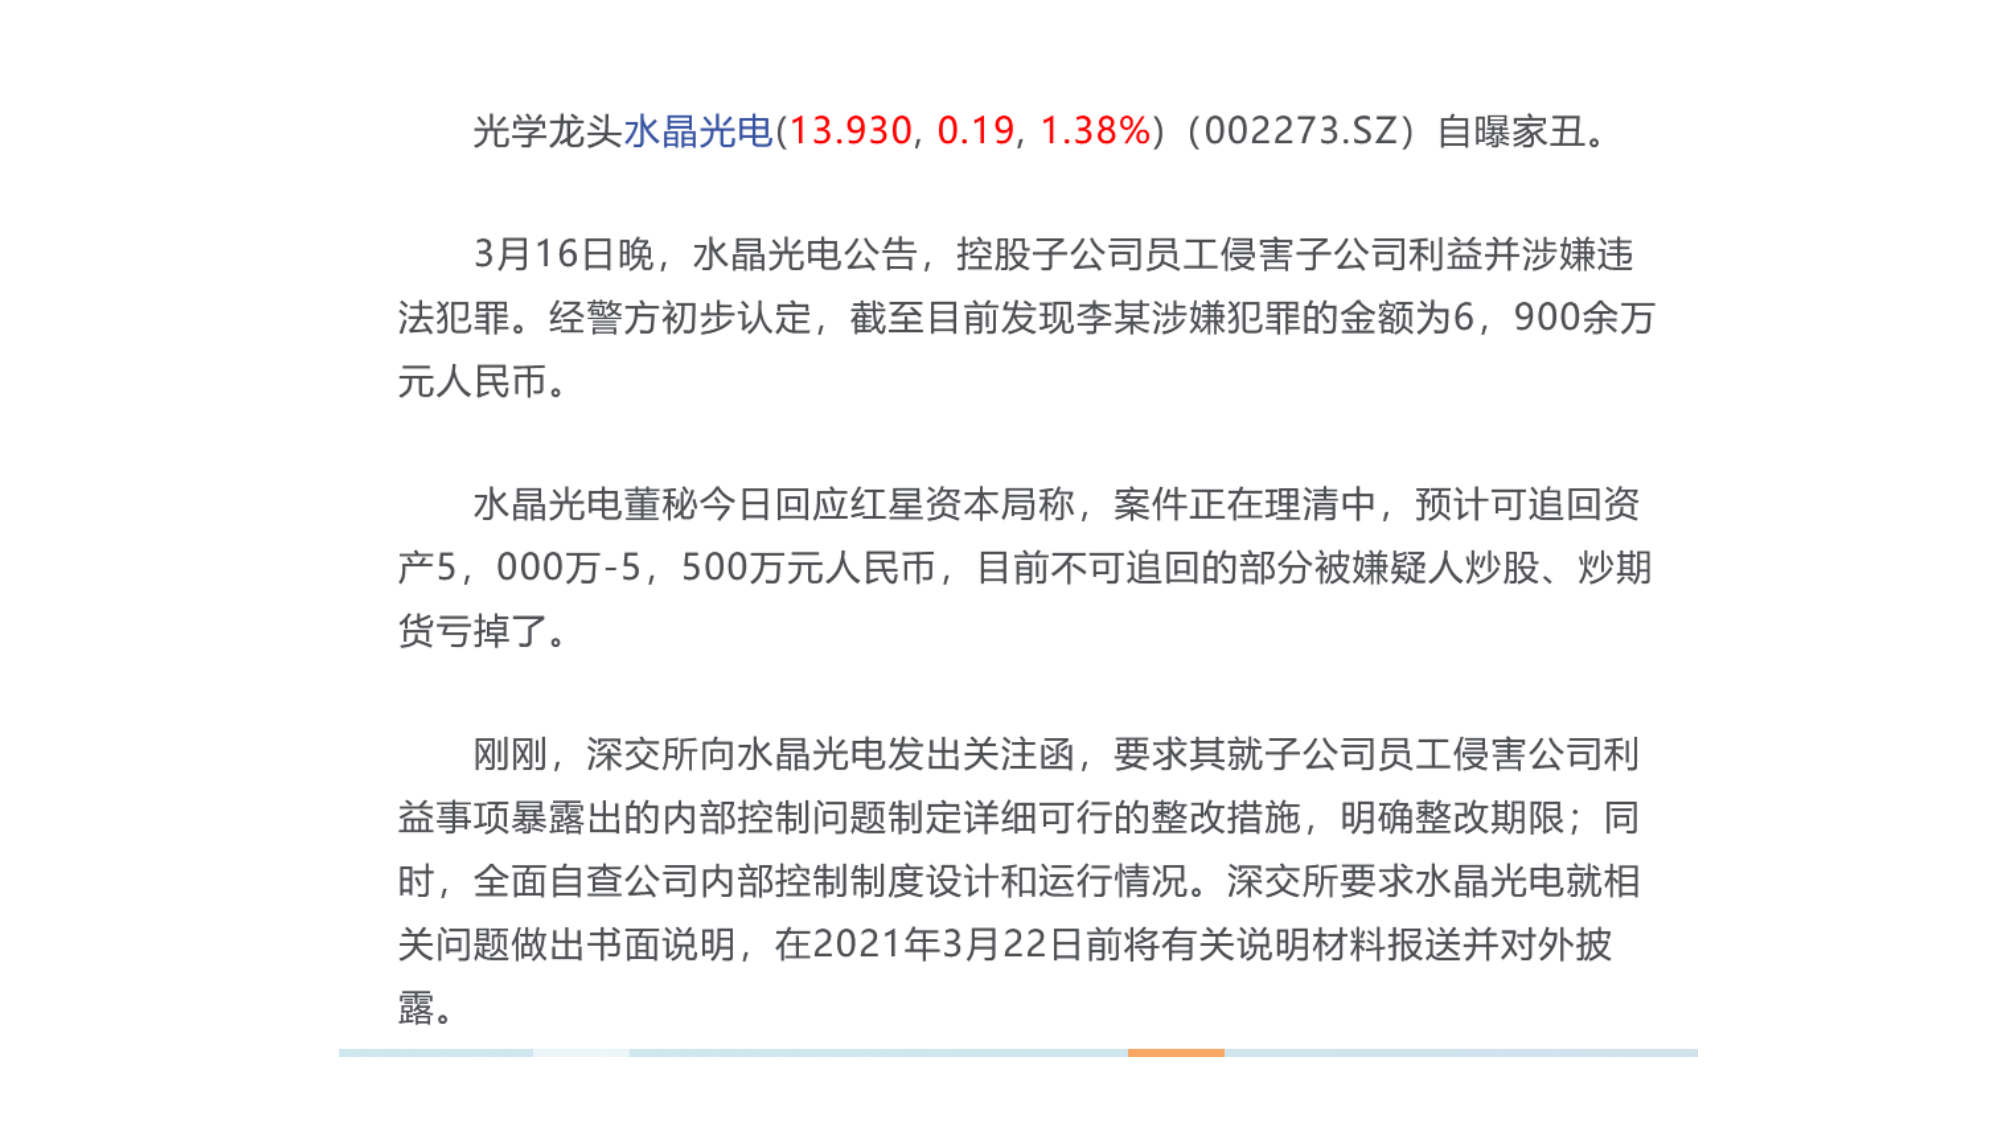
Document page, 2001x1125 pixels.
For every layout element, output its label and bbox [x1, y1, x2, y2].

picture [338, 68, 1698, 1057]
